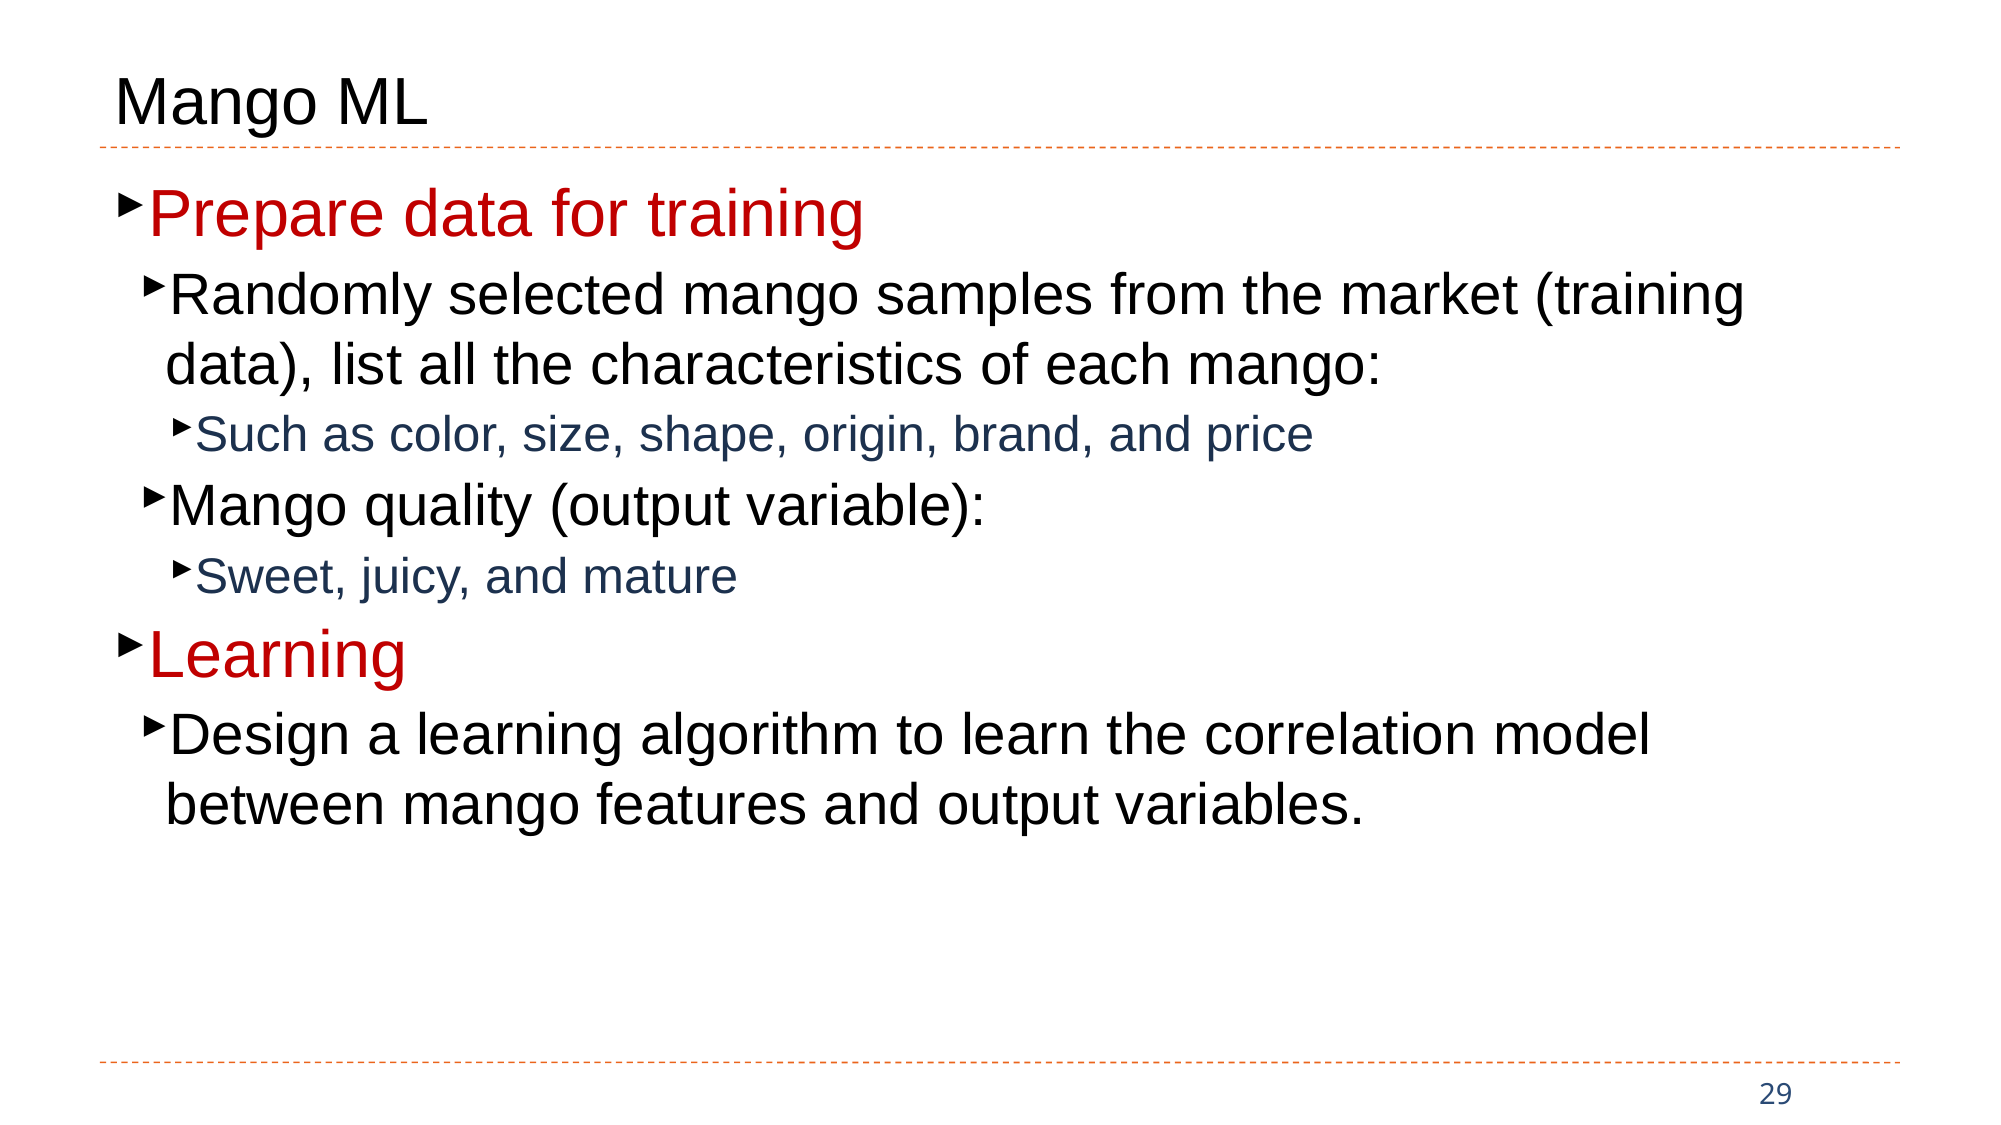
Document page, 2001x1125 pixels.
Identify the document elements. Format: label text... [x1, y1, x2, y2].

title Mango ML [99, 24, 1900, 146]
list Prepare data for training Randomly selected mango samples from the market (training data), list all the characteristics of each mango: Such as color, size, shape, origin, brand, and price Mango quality (output variable): Sweet, juicy, and mature Learning Design a learning algorithm to learn the correlation model between mango features and output variables. [99, 162, 1900, 1050]
